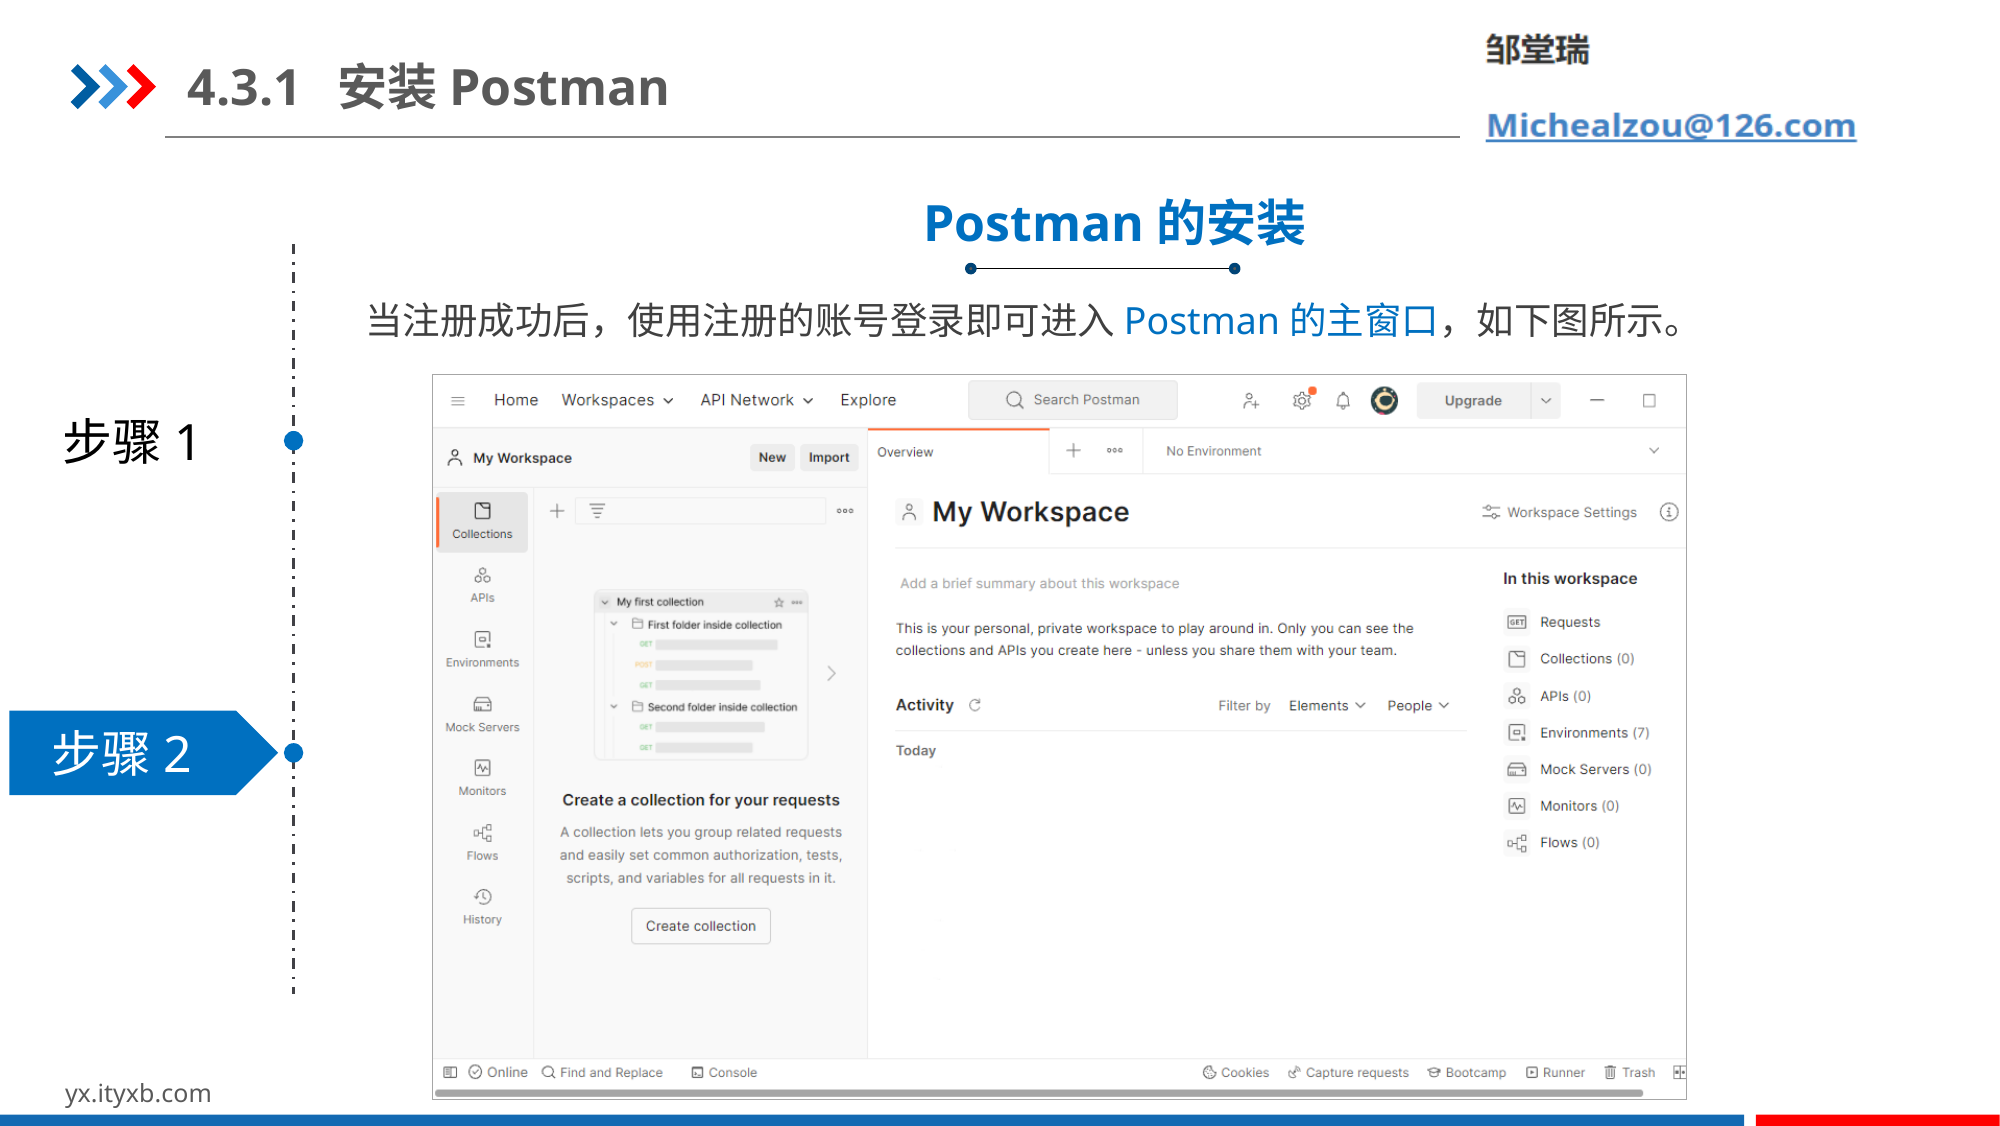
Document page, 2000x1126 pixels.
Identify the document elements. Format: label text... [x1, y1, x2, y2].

picture [432, 373, 1687, 1100]
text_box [966, 264, 1239, 273]
text_box 当注册成功后，使用注册的账号登录即可进入Postman的主窗口，如下图所示。 [350, 267, 1787, 350]
text_box [297, 741, 306, 765]
text_box [283, 742, 289, 764]
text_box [0, 710, 279, 796]
text_box 4.3.1 安装Postman [187, 43, 827, 127]
text_box Postman的安装 [893, 184, 1337, 260]
text_box [297, 429, 306, 452]
picture [1460, 0, 1898, 145]
text_box 步骤1 [0, 402, 267, 478]
text_box [281, 429, 289, 452]
